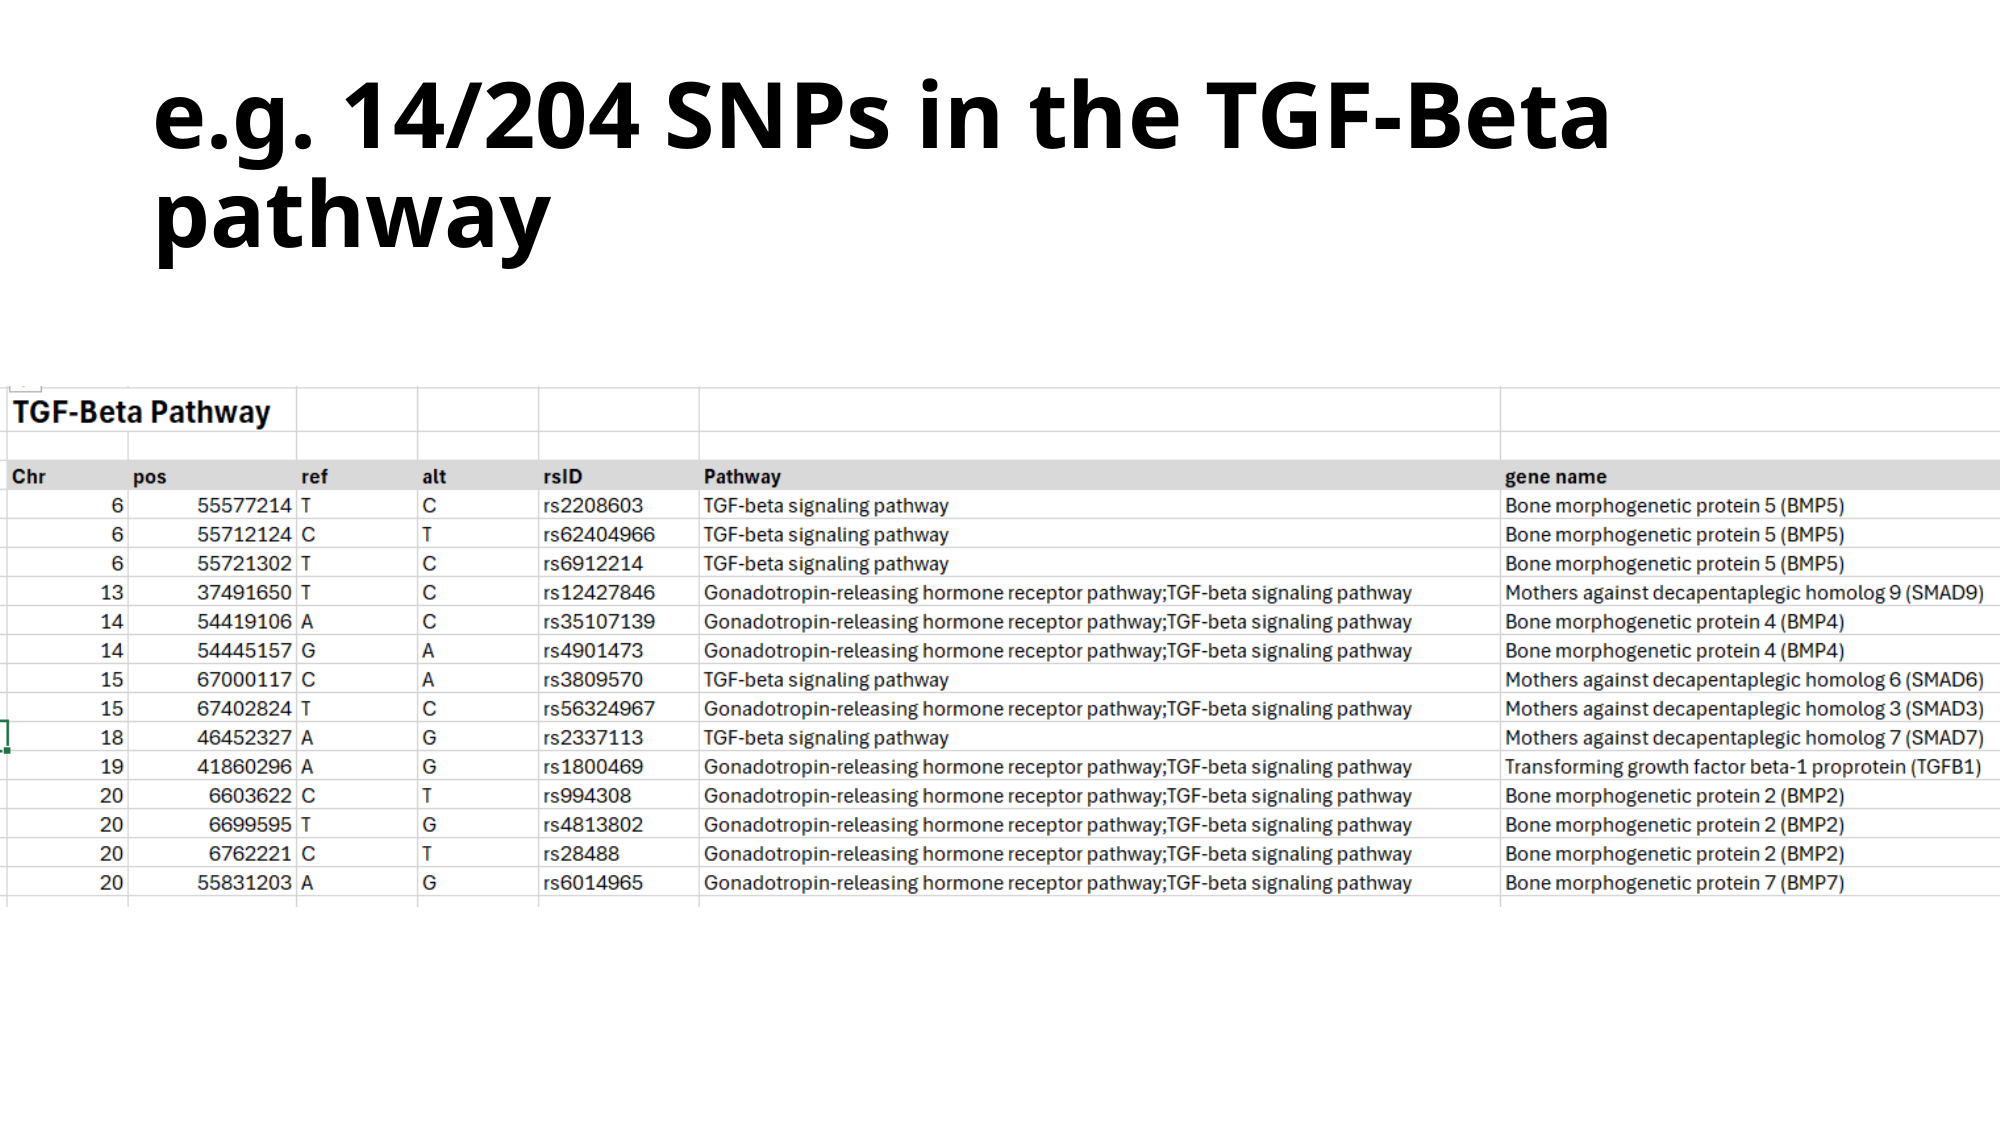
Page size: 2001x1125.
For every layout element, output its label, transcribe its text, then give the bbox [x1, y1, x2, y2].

title e.g. 14/204 SNPs in the TGF-Beta pathway [137, 59, 1863, 278]
picture [0, 386, 2000, 907]
